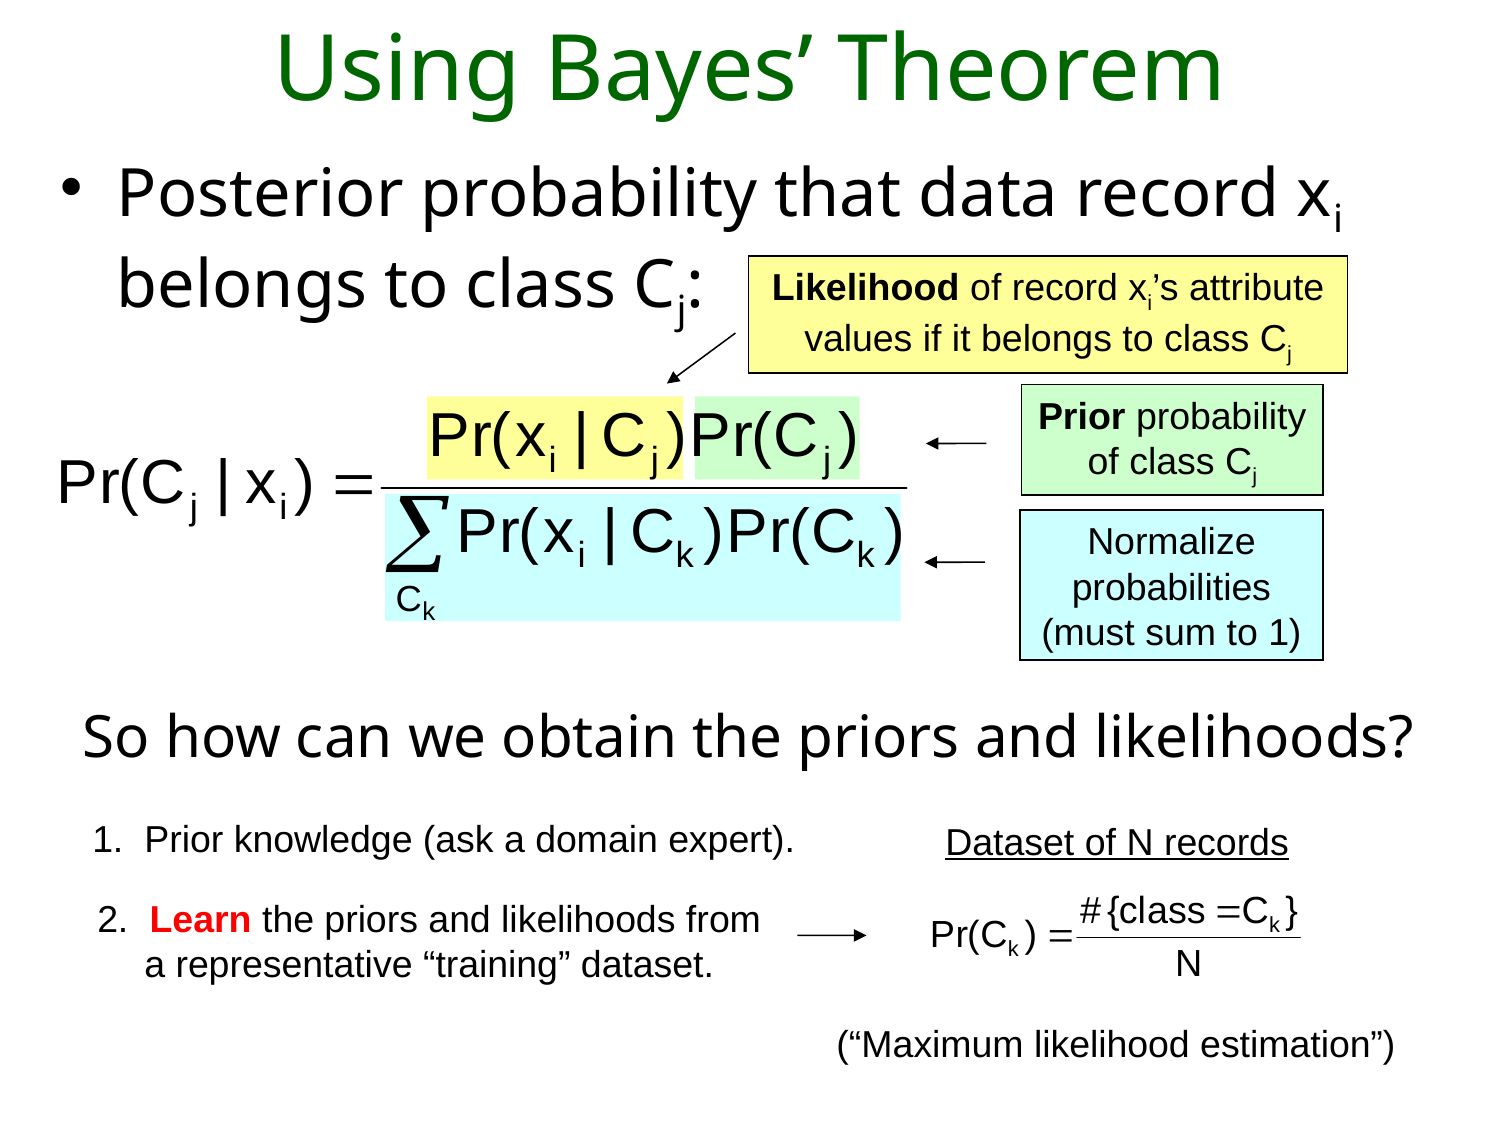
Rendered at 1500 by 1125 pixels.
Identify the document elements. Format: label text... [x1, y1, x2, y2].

text_box Likelihood of record xi’s attribute values if it belongs to class Cj [748, 255, 1348, 373]
text_box Prior probability of class Cj [1021, 384, 1324, 496]
text_box Normalize probabilities (must sum to 1) [1020, 510, 1323, 660]
text_box 1. Prior knowledge (ask a domain expert). [77, 807, 811, 868]
text_box So how can we obtain the priors and likelihoods? [67, 691, 1429, 777]
text_box [925, 437, 987, 450]
text_box (“Maximum likelihood estimation”) [821, 1012, 1411, 1072]
list Posterior probability that data record xi belongs to class Cj: [45, 141, 1452, 1054]
text_box [925, 556, 985, 569]
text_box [50, 394, 921, 634]
text_box [666, 332, 736, 384]
text_box [797, 929, 867, 942]
title Using Bayes’ Theorem [75, 12, 1425, 127]
text_box 2. Learn the priors and likelihoods from a representative “training” dataset. [74, 887, 784, 993]
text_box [926, 887, 1310, 985]
text_box Dataset of N records [930, 810, 1304, 871]
